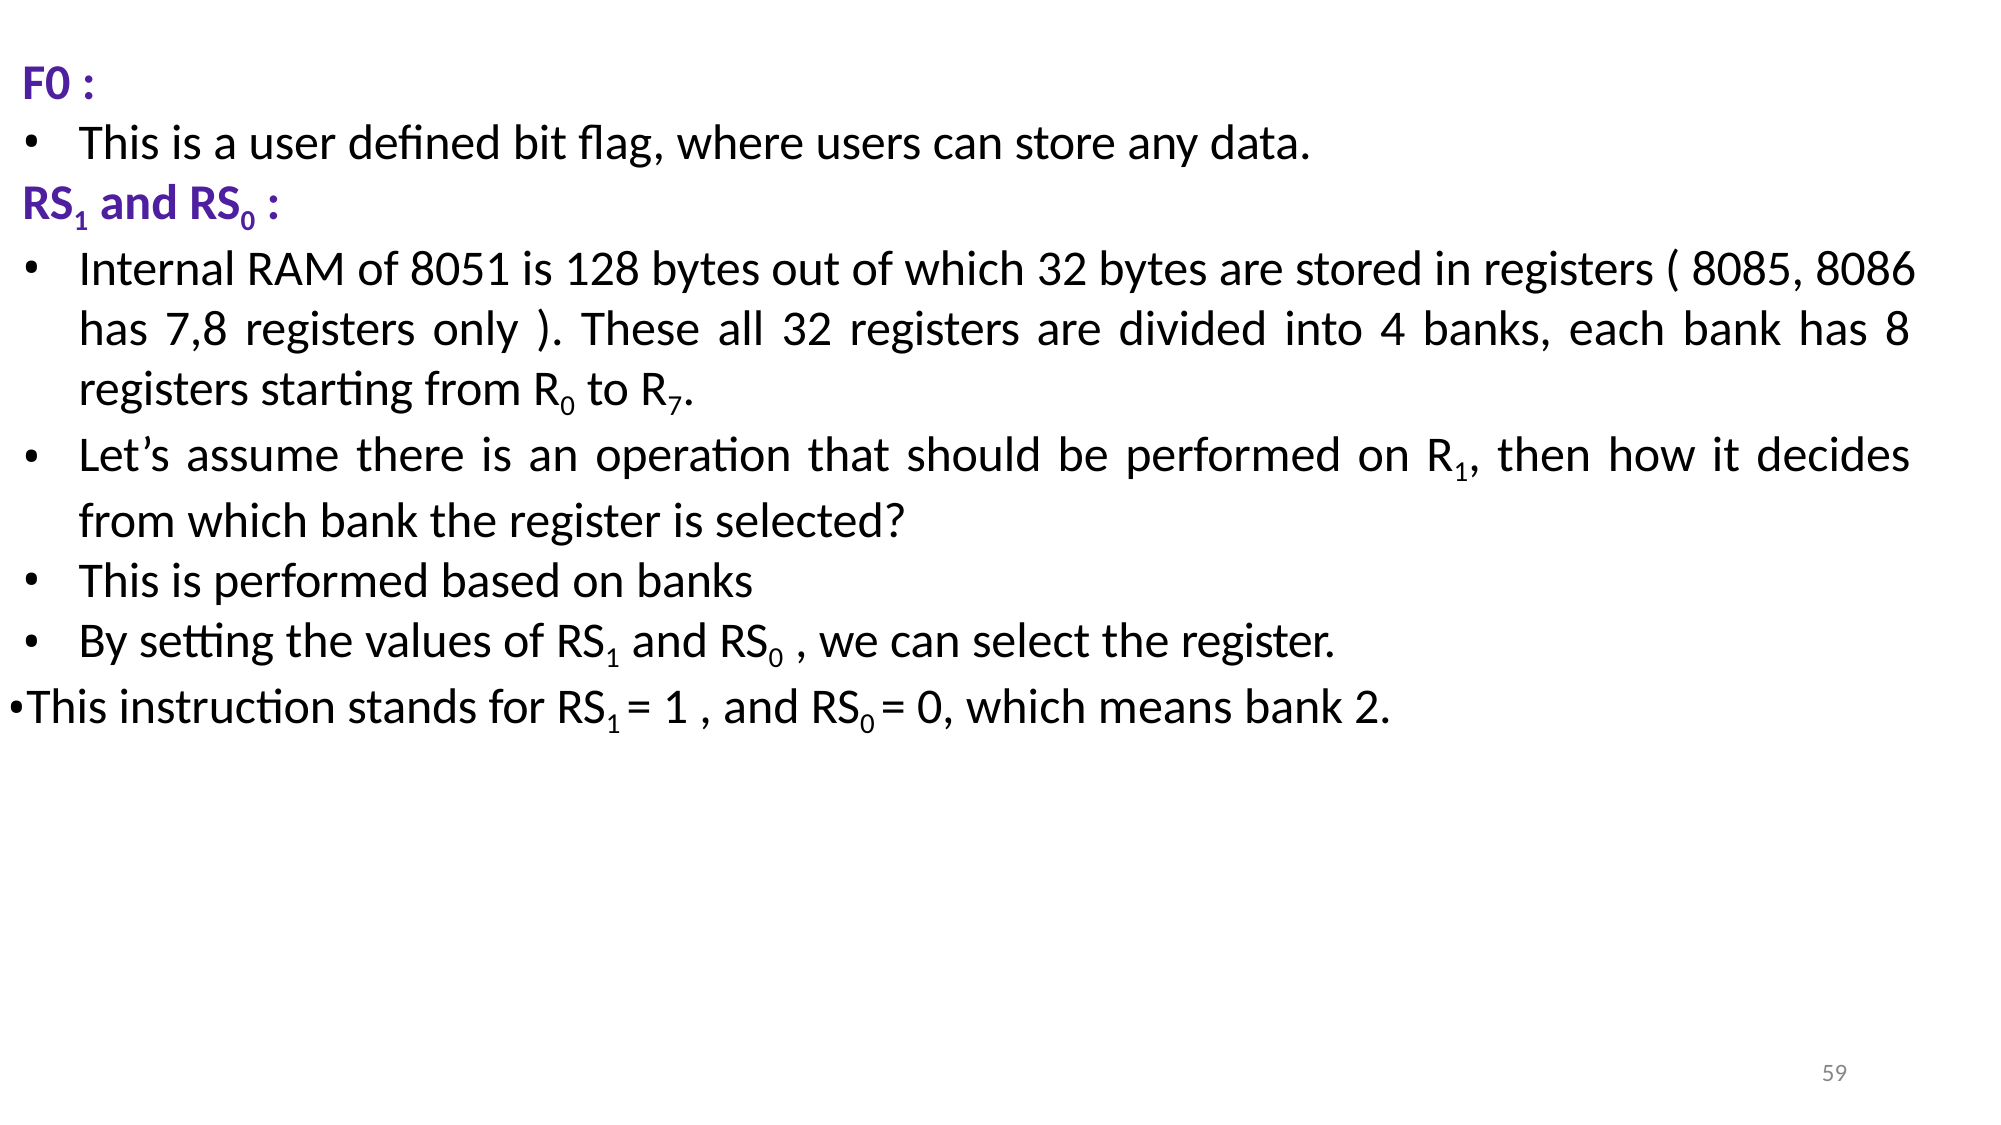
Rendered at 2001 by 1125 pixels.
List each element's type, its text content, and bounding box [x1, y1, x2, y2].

slide_number 59 [1815, 1060, 1854, 1125]
text_box F0 : This is a user defined bit flag, where users can store any data. RS1 and RS0 : Internal RAM of 8051 is 128 bytes out of which 32 bytes are stored in registers ( 8085, 8086 has 7,8 registers only ). These all 32 registers are divided into 4 banks, each bank has 8 registers starting from R0 to R7. Let’s assume there is an operation that should be performed on R1, then how it decides from which bank the register is selected? This is performed based on banks By setting the values of RS1 and RS0 , we can select the register. This instruction stands for RS1 = 1 , and RS0 = 0, which means bank 2. [7, 48, 1943, 740]
